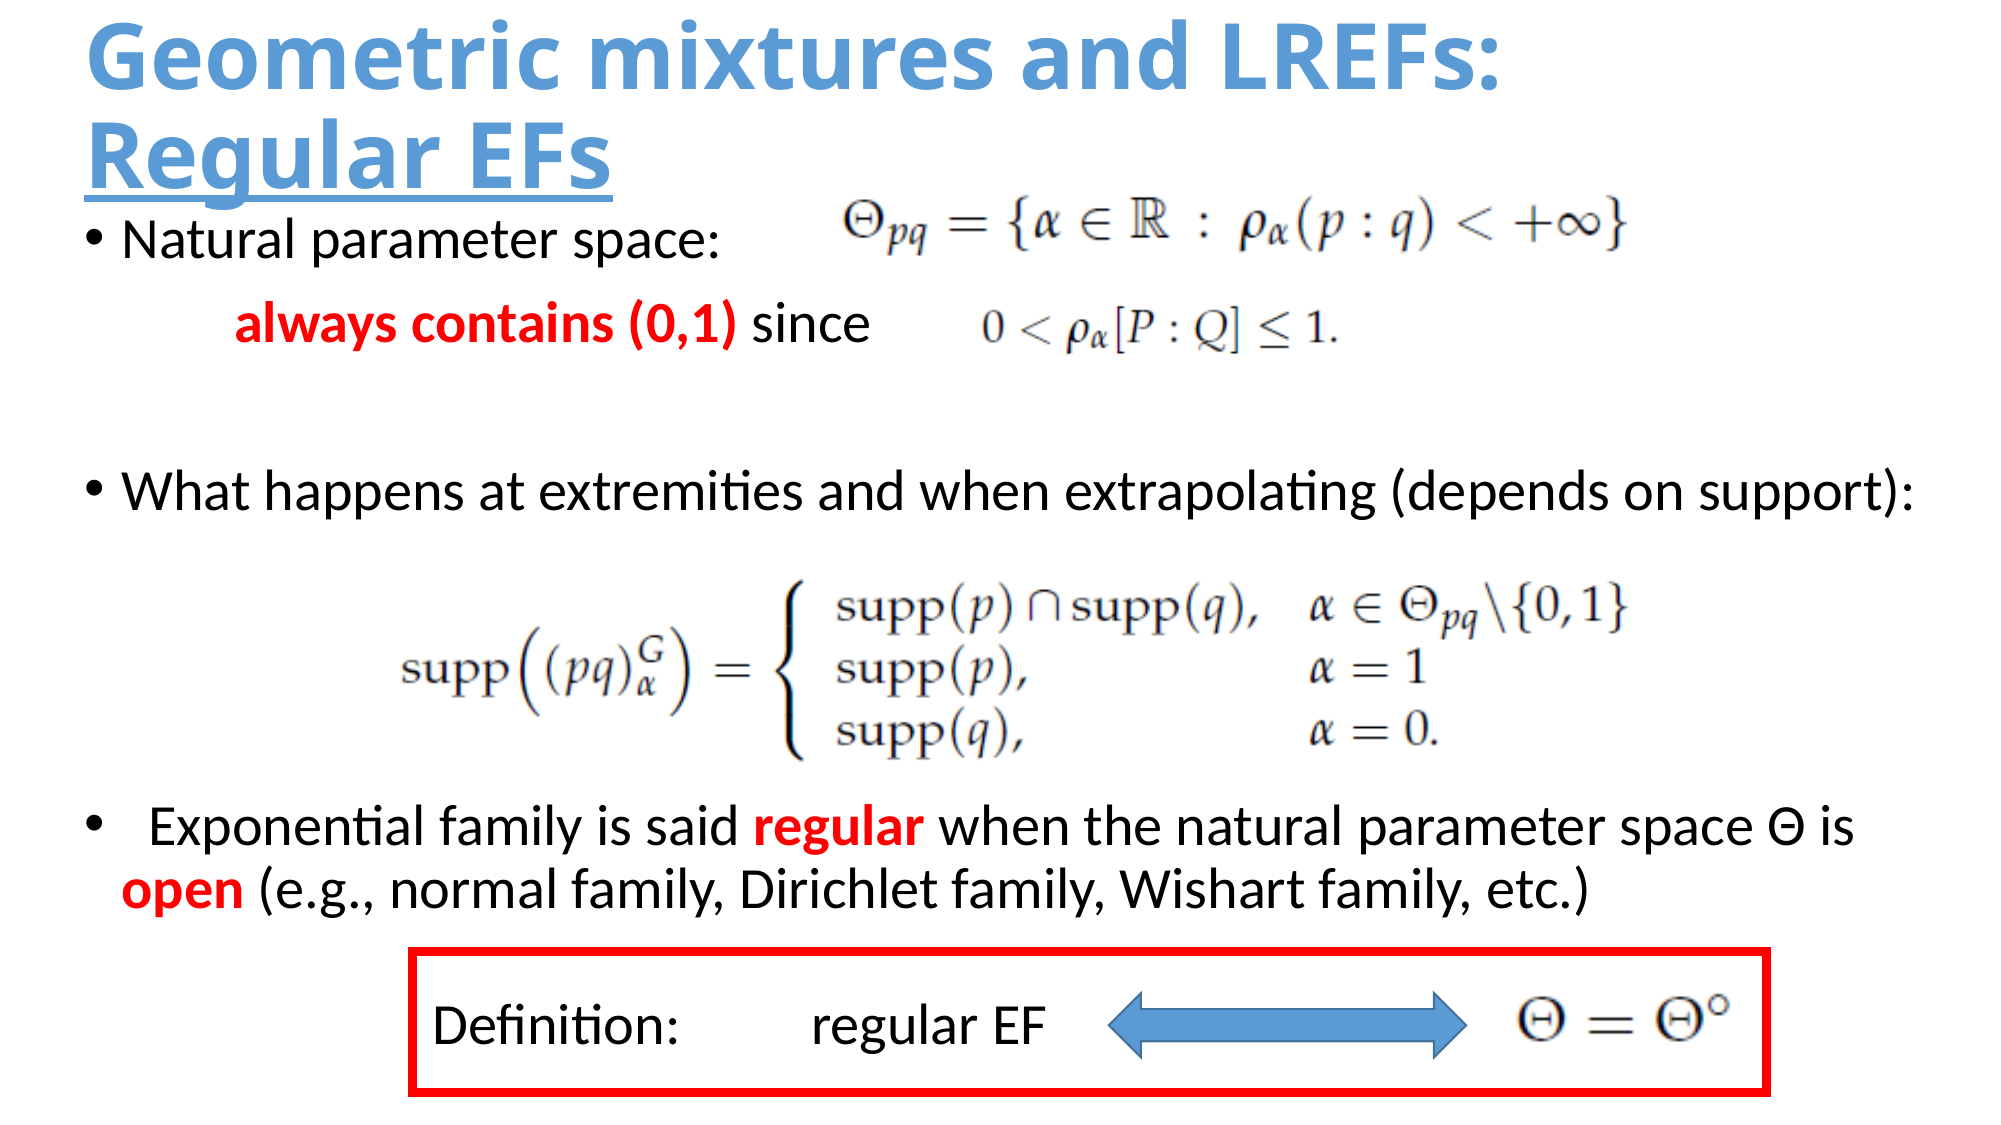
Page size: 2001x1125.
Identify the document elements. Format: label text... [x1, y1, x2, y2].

list Natural parameter space: always contains (0,1) since What happens at extremities and when extrapolating (depends on support): Exponential family is said regular when the natural parameter space Θ is open (e.g., normal family, Dirichlet family, Wishart family, etc.) [69, 200, 1946, 915]
title Geometric mixtures and LREFs: Regular EFs [69, 0, 1795, 200]
picture [1510, 974, 1746, 1076]
text_box [411, 950, 1767, 1093]
picture [352, 557, 1680, 785]
picture [794, 178, 1627, 372]
